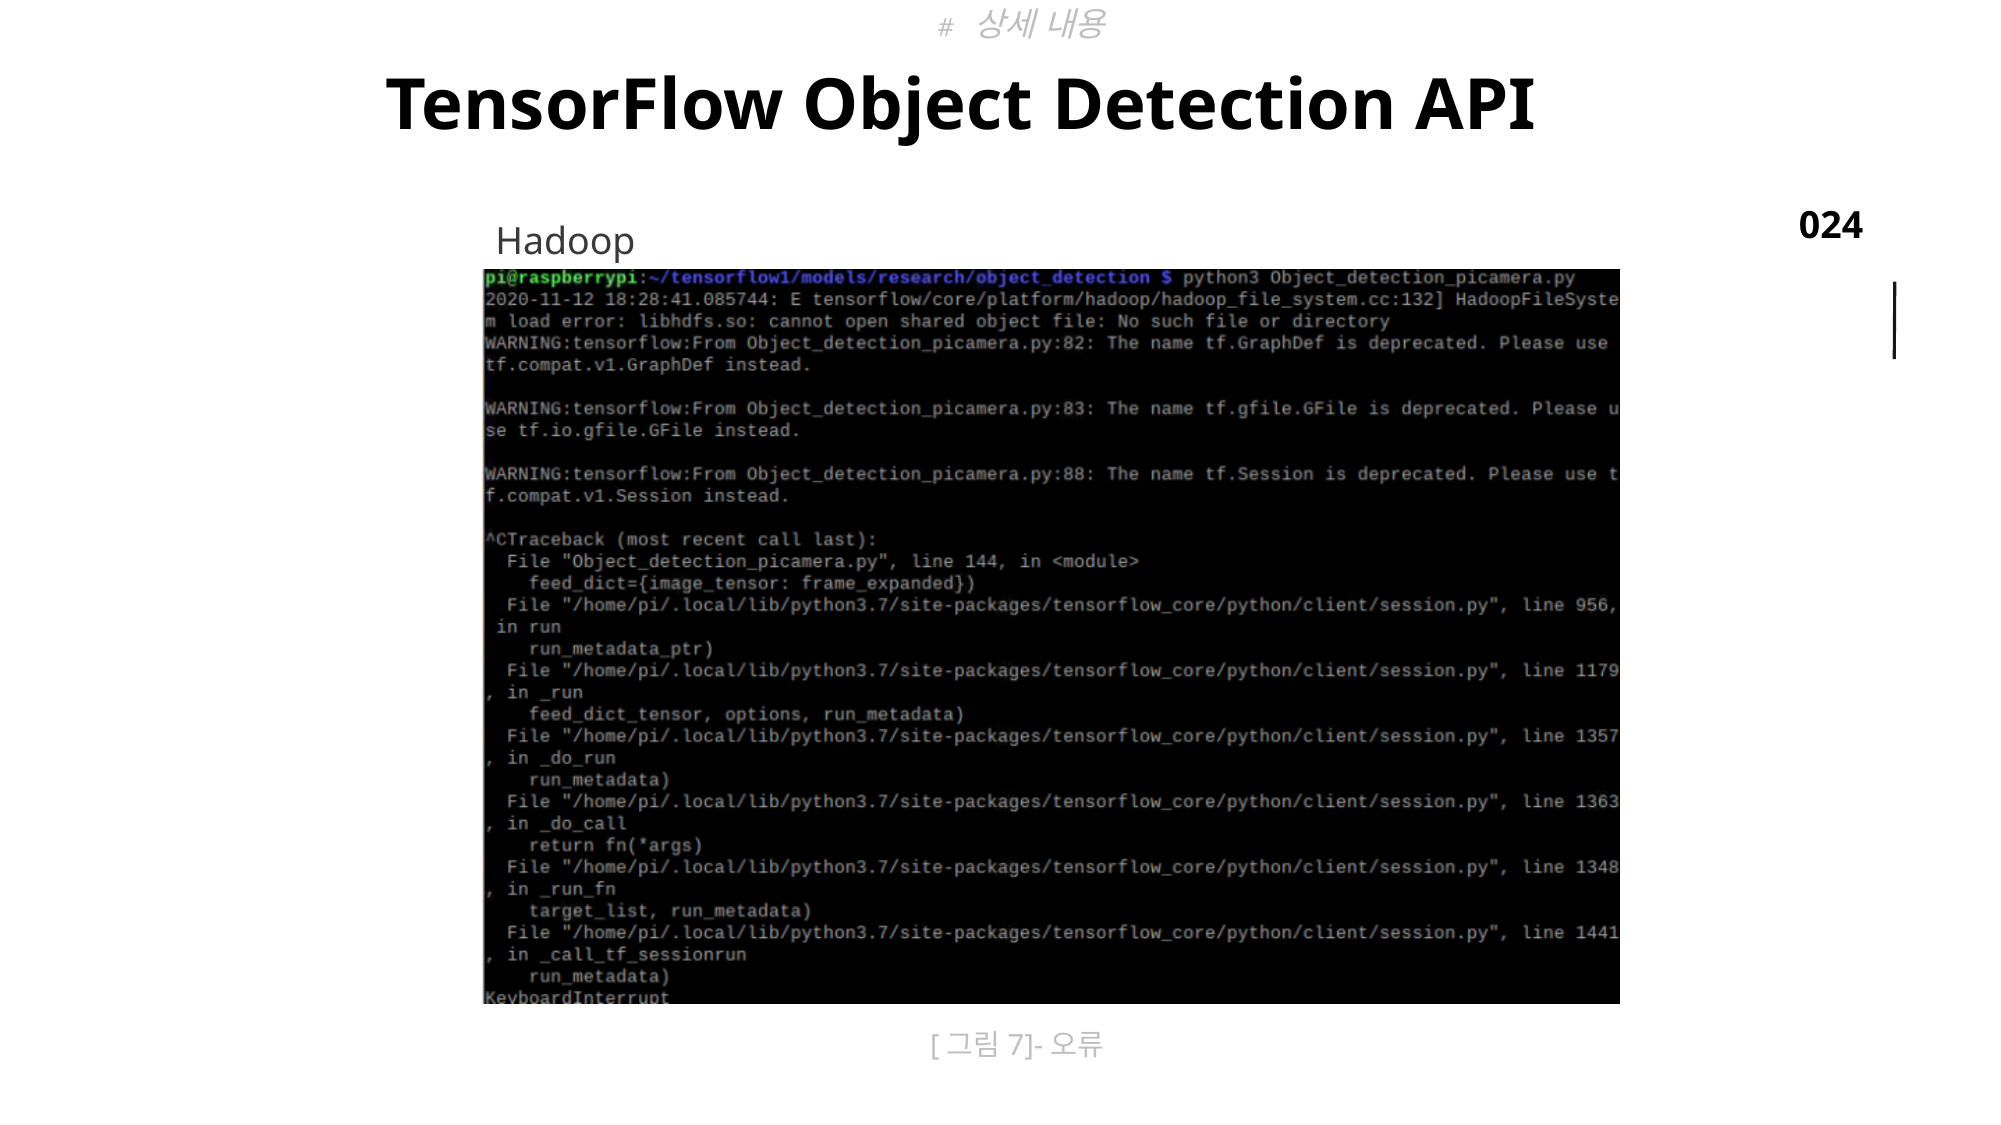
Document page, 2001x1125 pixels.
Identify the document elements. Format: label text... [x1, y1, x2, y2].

text_box # 상세 내용 [696, 0, 1346, 62]
text_box Hadoop [480, 209, 651, 270]
text_box TensorFlow Object Detection API [370, 61, 1672, 196]
text_box [그림7]-오류 [696, 1016, 1346, 1079]
picture [481, 269, 1620, 1004]
